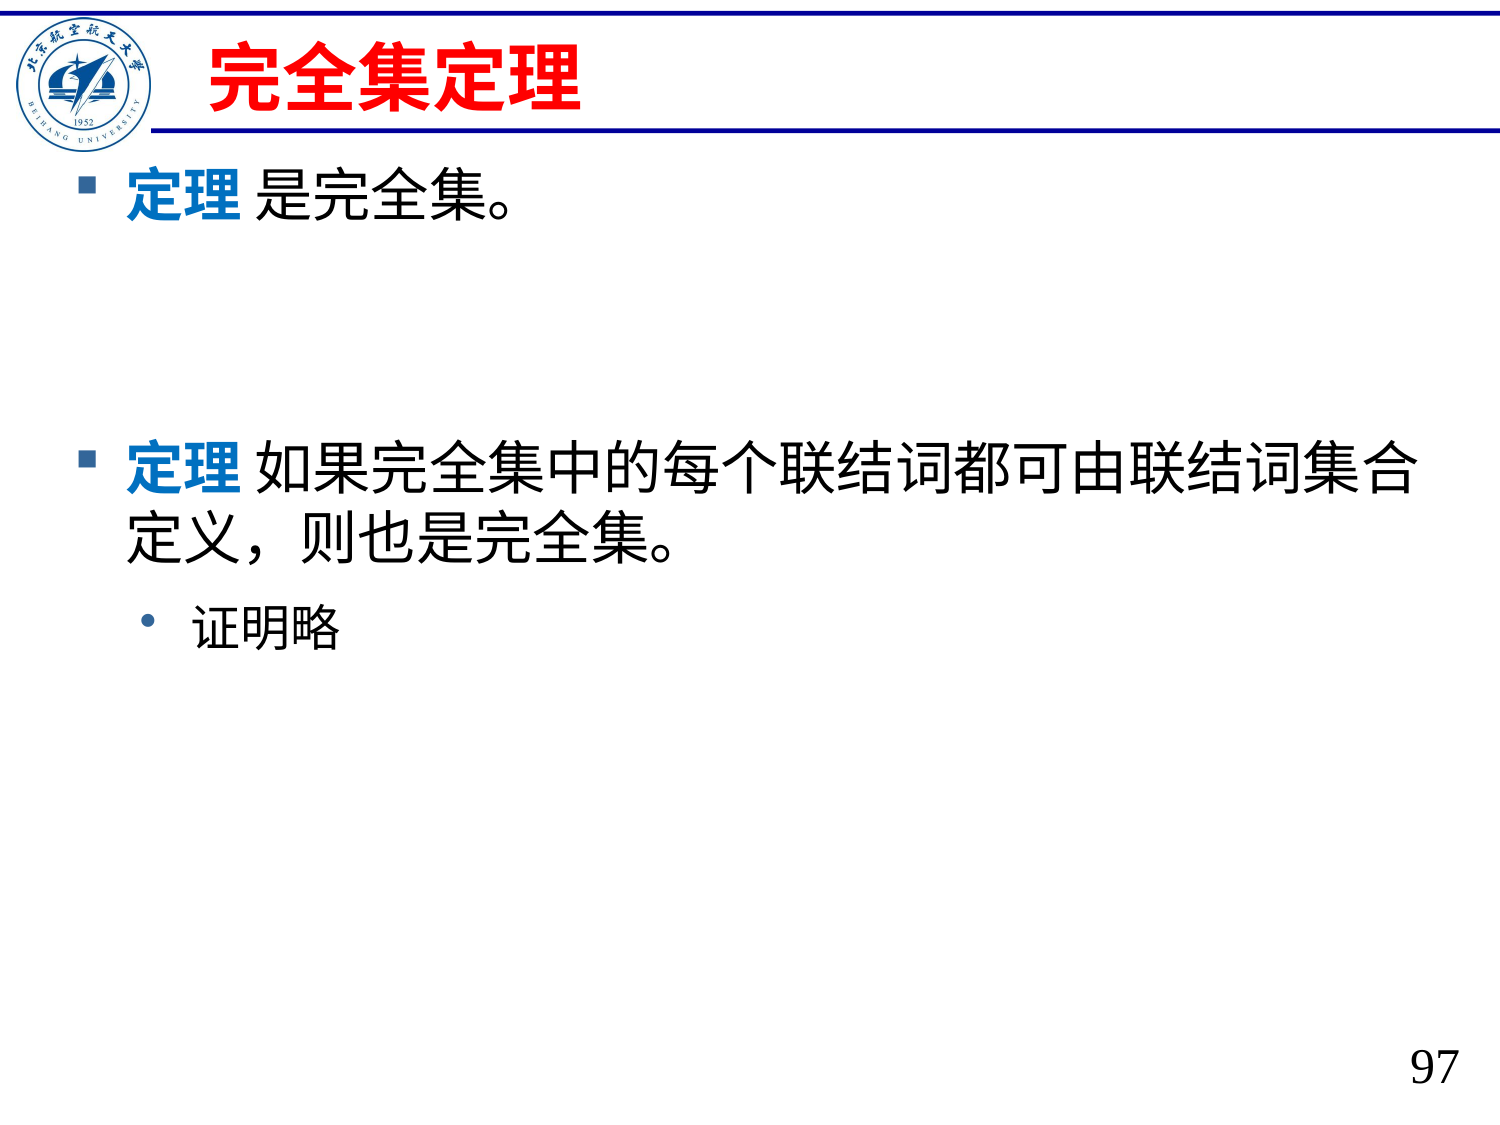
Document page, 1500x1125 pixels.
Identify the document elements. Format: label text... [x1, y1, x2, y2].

picture [16, 17, 151, 152]
title 完全集定理 [192, 32, 1415, 120]
